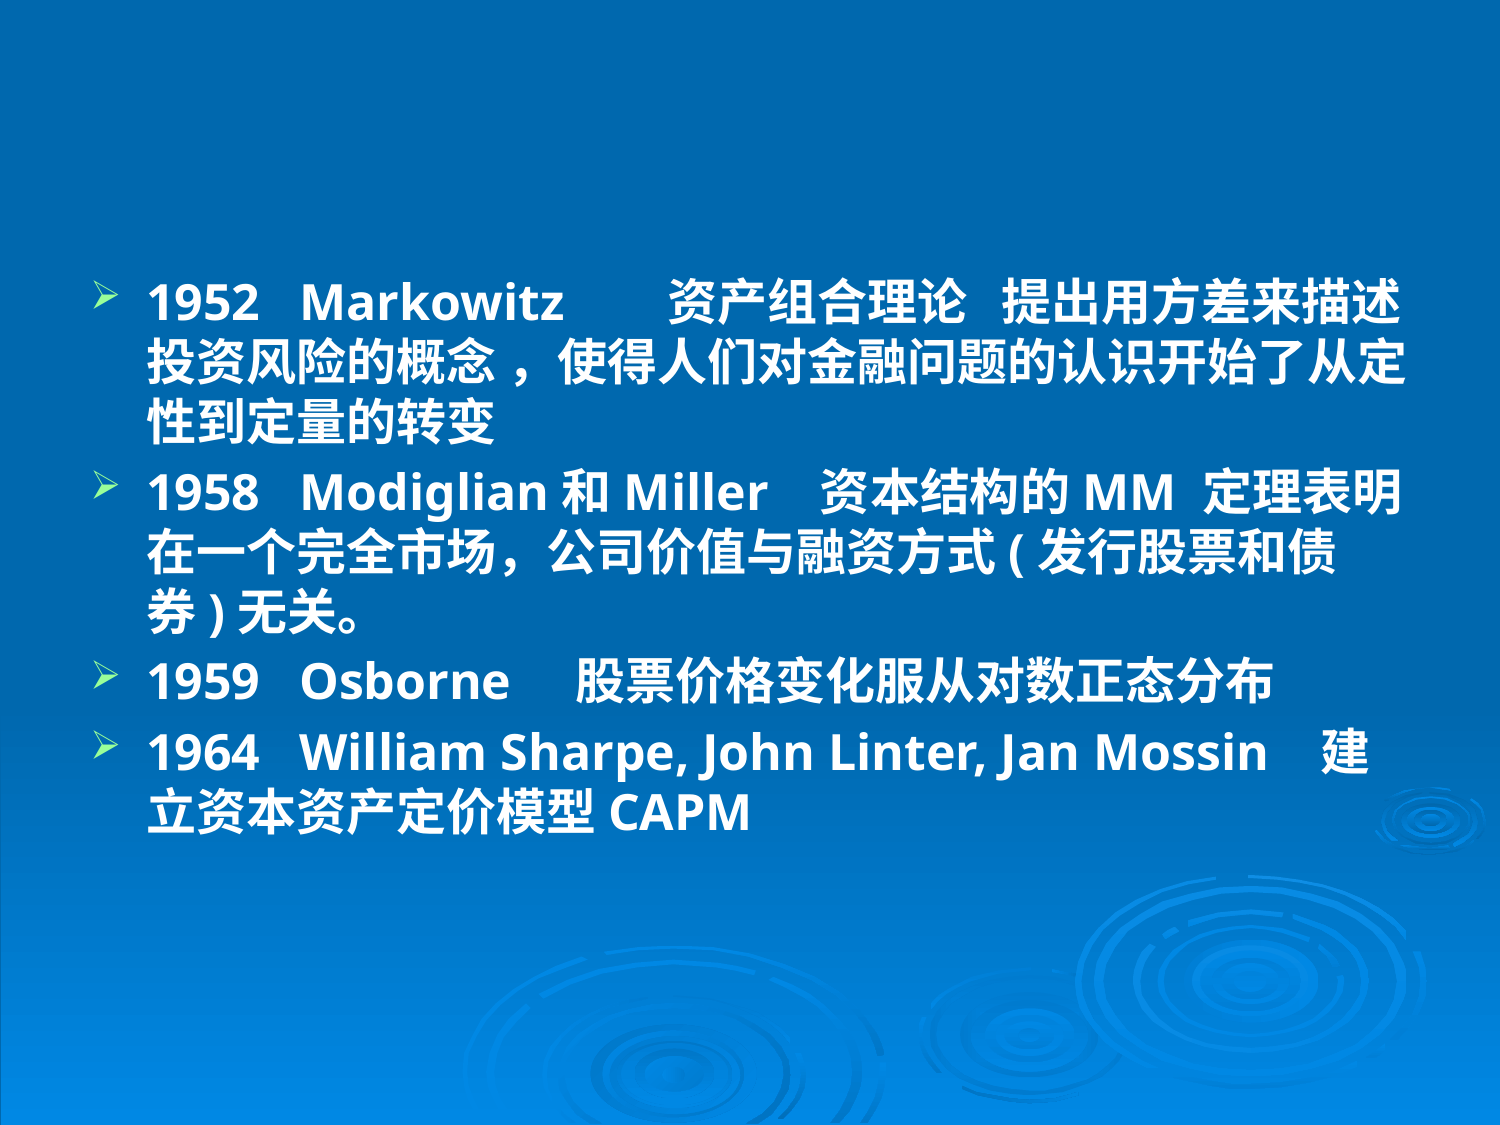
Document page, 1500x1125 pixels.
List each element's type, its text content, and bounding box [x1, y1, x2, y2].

list 1952 Markowitz 资产组合理论 提出用方差来描述投资风险的概念 ，使得人们对金融问题的认识开始了从定性到定量的转变 1958 Modiglian和Miller 资本结构的MM 定理表明在一个完全市场，公司价值与融资方式(发行股票和债券)无关。 1959 Osborne 股票价格变化服从对数正态分布 1964 William Sharpe, John Linter, Jan Mossin 建立资本资产定价模型CAPM [74, 262, 1426, 1006]
